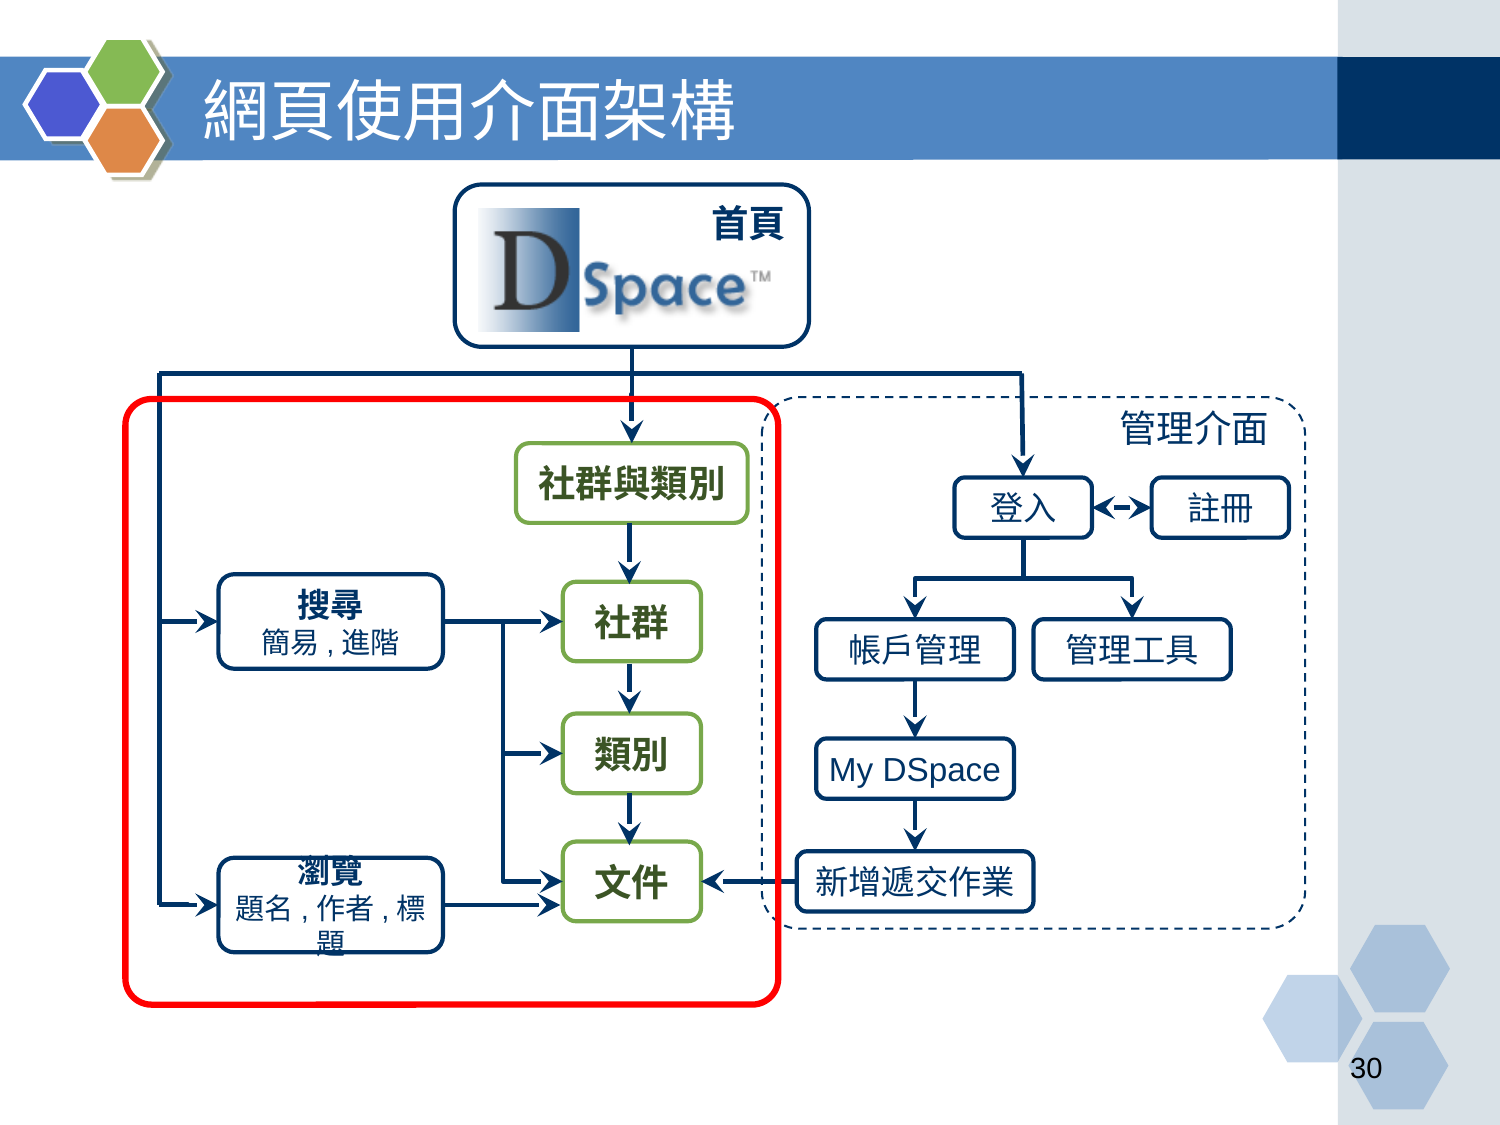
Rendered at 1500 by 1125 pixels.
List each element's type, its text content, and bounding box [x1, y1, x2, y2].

text_box [773, 397, 1016, 879]
text_box 帳戶管理 [816, 619, 1014, 680]
text_box 管理工具 [1033, 619, 1231, 680]
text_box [928, 524, 1011, 633]
text_box [779, 397, 1306, 929]
title 網頁使用介面架構 [187, 62, 1288, 155]
text_box 首頁 [454, 184, 810, 347]
picture [478, 207, 788, 332]
text_box My DSpace [816, 738, 1014, 799]
text_box [125, 398, 779, 1005]
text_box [1036, 523, 1119, 634]
text_box 登入 [954, 477, 1092, 538]
text_box 註冊 [1151, 477, 1290, 538]
slide_number ‹#› [1335, 1047, 1459, 1086]
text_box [442, 621, 563, 882]
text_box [602, 555, 658, 559]
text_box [162, 907, 215, 911]
text_box 新增遞交作業 [796, 851, 1034, 912]
text_box 管理介面 [1104, 397, 1306, 458]
